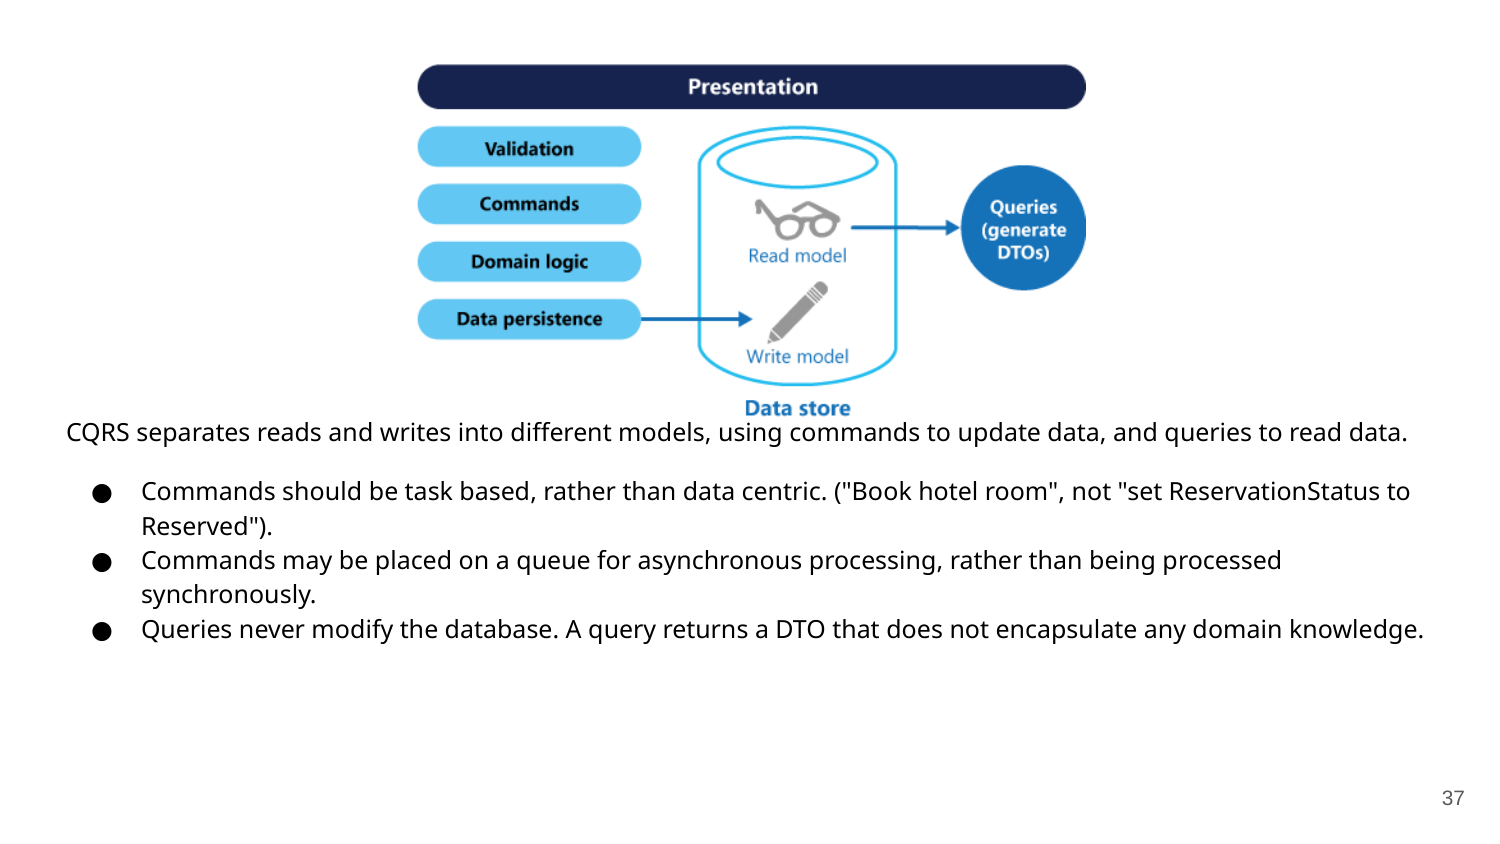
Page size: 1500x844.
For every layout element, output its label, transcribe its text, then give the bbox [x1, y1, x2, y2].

picture [414, 62, 1086, 423]
slide_number ‹#› [1389, 764, 1480, 830]
list CQRS separates reads and writes into different models, using commands to update data, and queries to read data. Commands should be task based, rather than data centric. ("Book hotel room", not "set ReservationStatus to Reserved"). Commands may be placed on a queue for asynchronous processing, rather than being processed synchronously. Queries never modify the database. A query returns a DTO that does not encapsulate any domain knowledge. [51, 396, 1449, 769]
